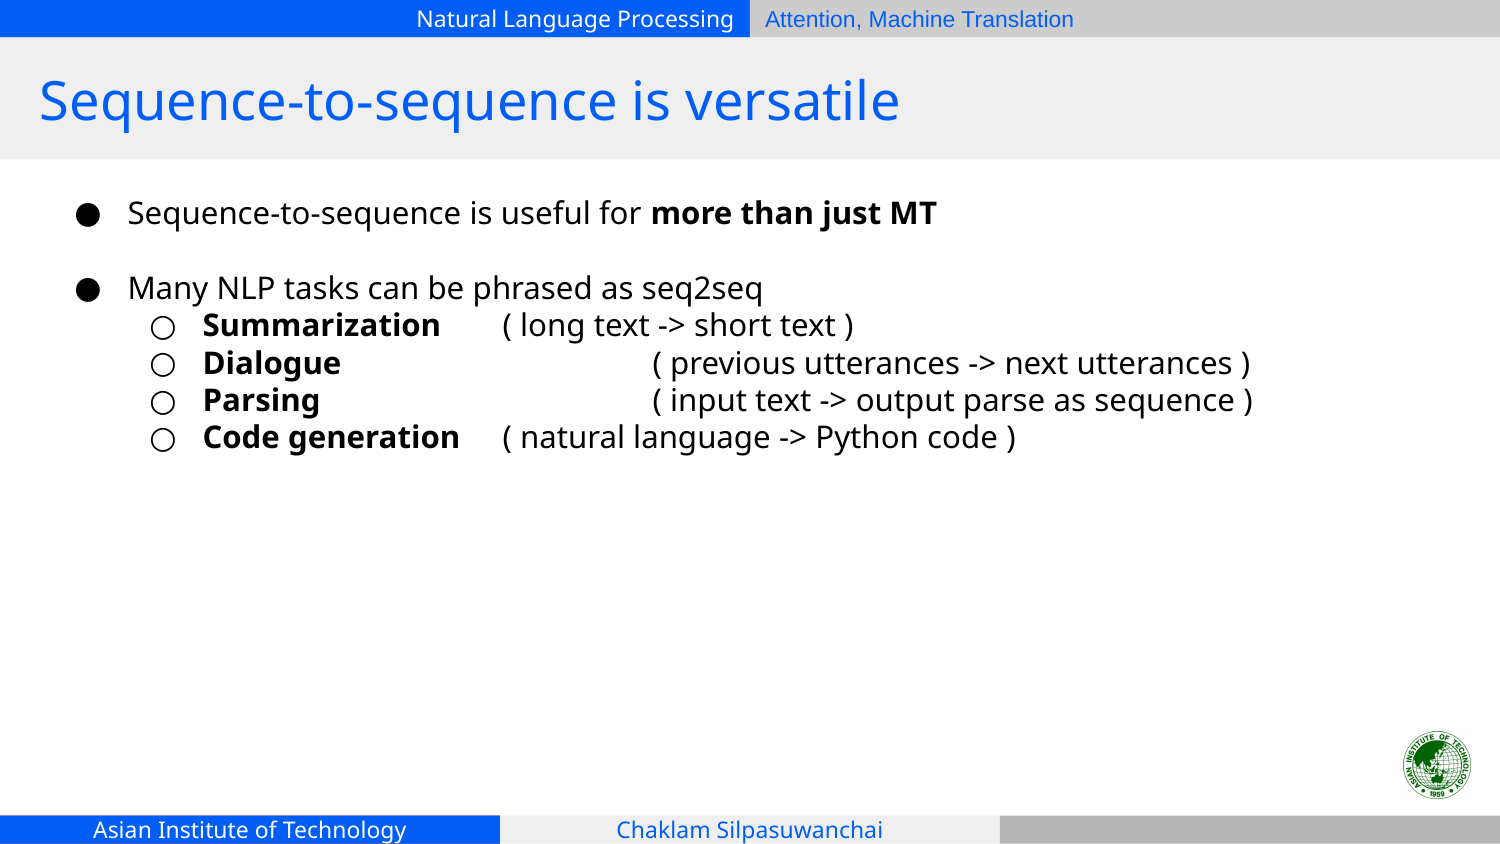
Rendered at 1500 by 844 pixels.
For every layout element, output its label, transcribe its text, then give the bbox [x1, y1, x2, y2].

picture [1403, 731, 1471, 799]
title Sequence-to-sequence is versatile [24, 37, 1475, 160]
list Sequence-to-sequence is useful for more than just MT Many NLP tasks can be phrased as seq2seq Summarization ( long text -> short text ) Dialogue ( previous utterances -> next utterances ) Parsing ( input text -> output parse as sequence ) Code generation ( natural language -> Python code ) [37, 178, 1475, 712]
